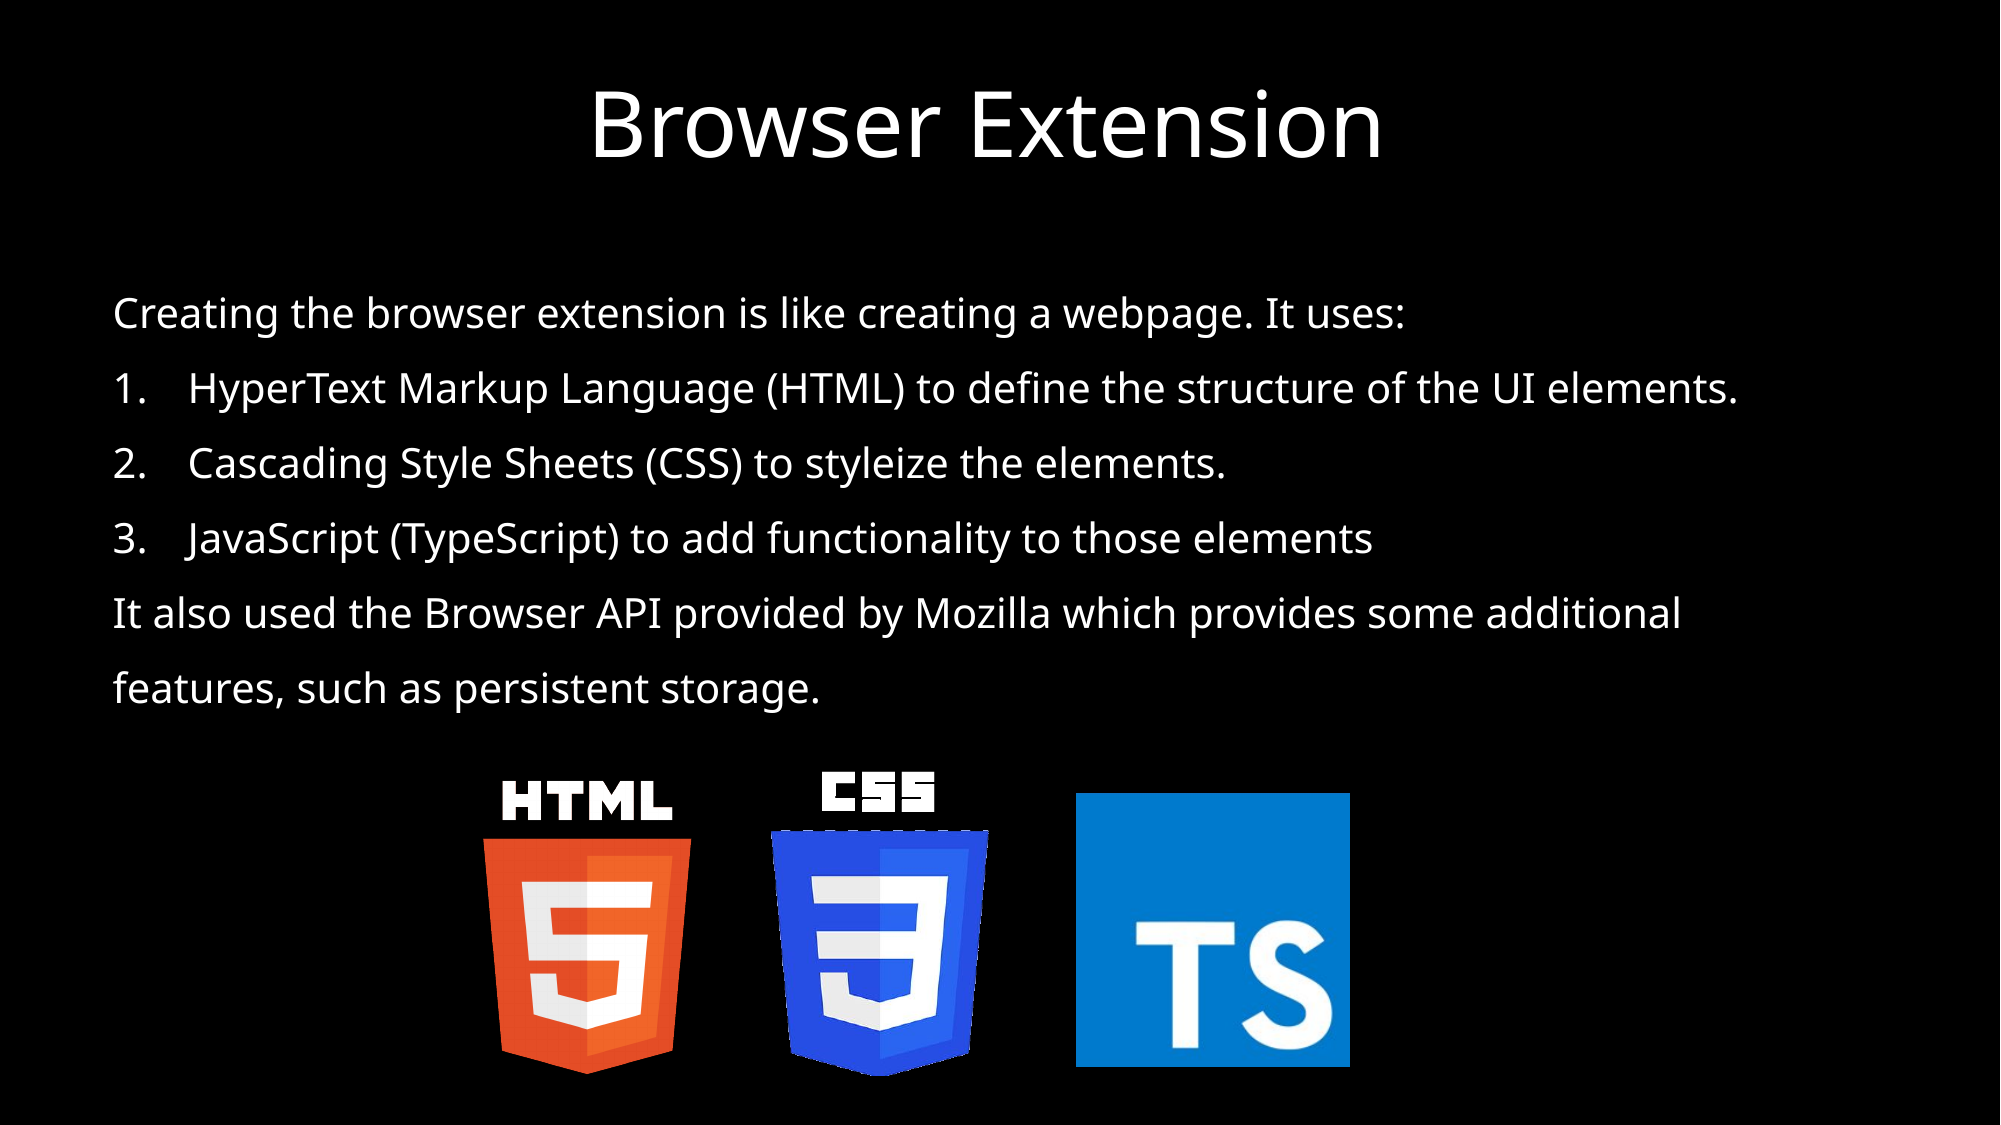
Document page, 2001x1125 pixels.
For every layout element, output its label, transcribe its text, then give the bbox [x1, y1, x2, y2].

picture [459, 765, 714, 1087]
text_box Browser Extension [97, 58, 1878, 184]
picture [746, 756, 1000, 1105]
text_box Creating the browser extension is like creating a webpage. It uses: HyperText Markup Language (HTML) to define the structure of the UI elements. Cascading Style Sheets (CSS) to styleize the elements. JavaScript (TypeScript) to add functionality to those elements It also used the Browser API provided by Mozilla which provides some additional features, such as persistent storage. [97, 254, 1878, 719]
picture [1076, 793, 1350, 1067]
